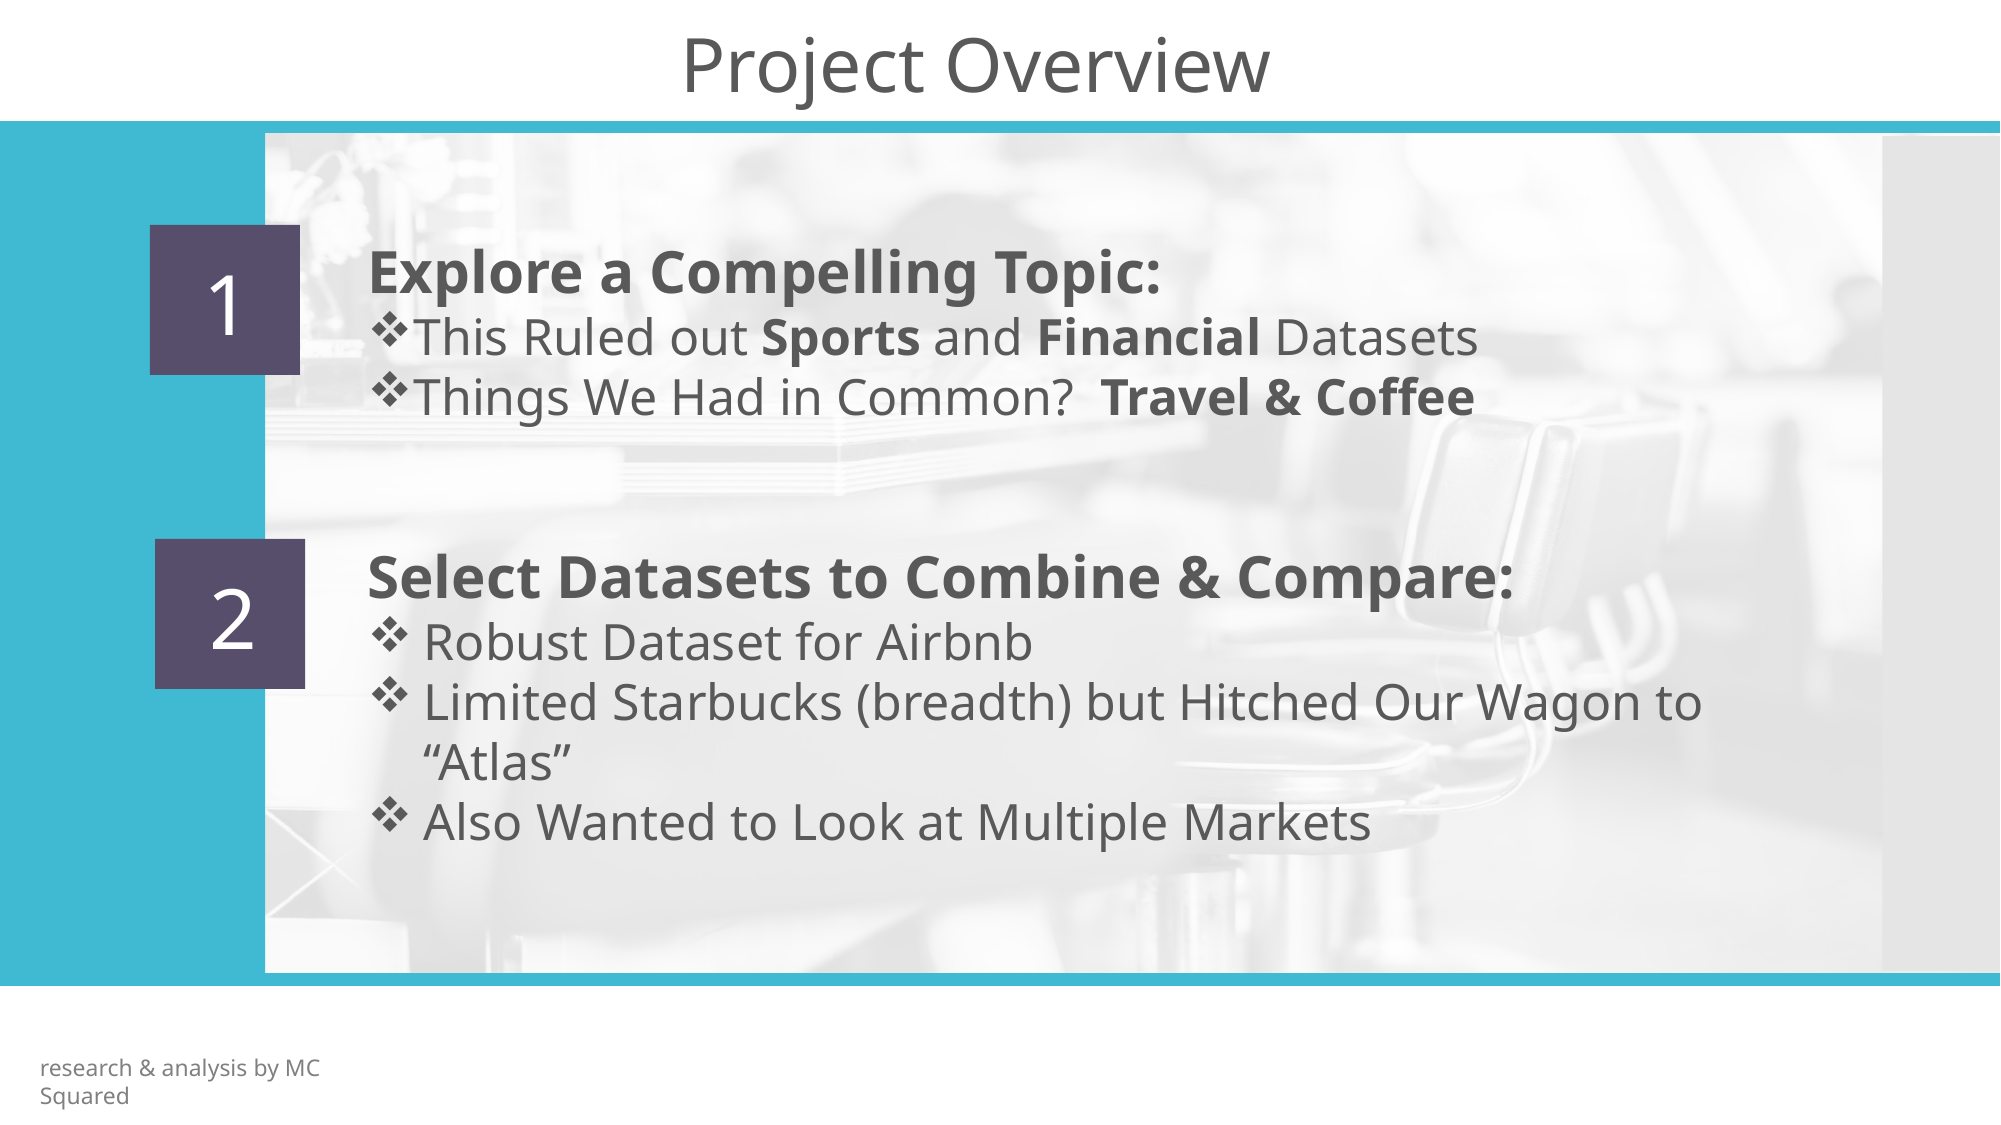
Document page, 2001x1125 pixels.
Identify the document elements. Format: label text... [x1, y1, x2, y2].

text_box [149, 224, 301, 376]
text_box Project Overview [603, 10, 1349, 116]
footer research & analysis by MC Squared [24, 1051, 391, 1112]
picture [0, 129, 2000, 979]
